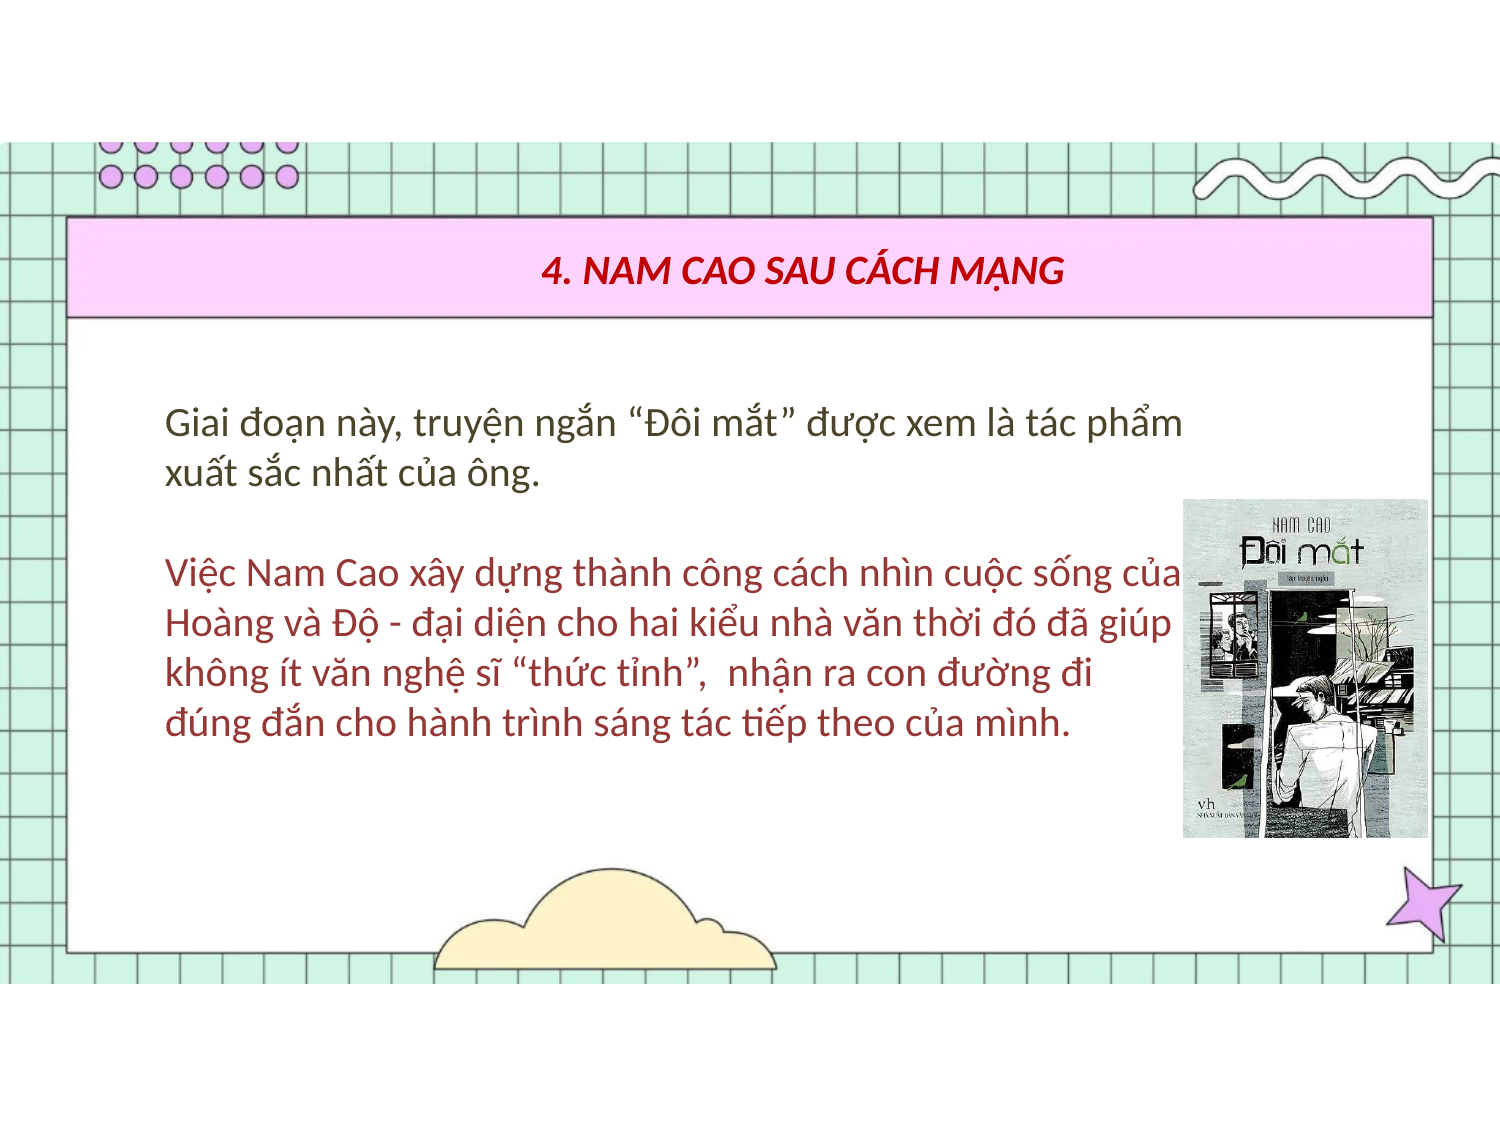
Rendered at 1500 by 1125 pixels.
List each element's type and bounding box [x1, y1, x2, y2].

picture [0, 140, 1500, 984]
